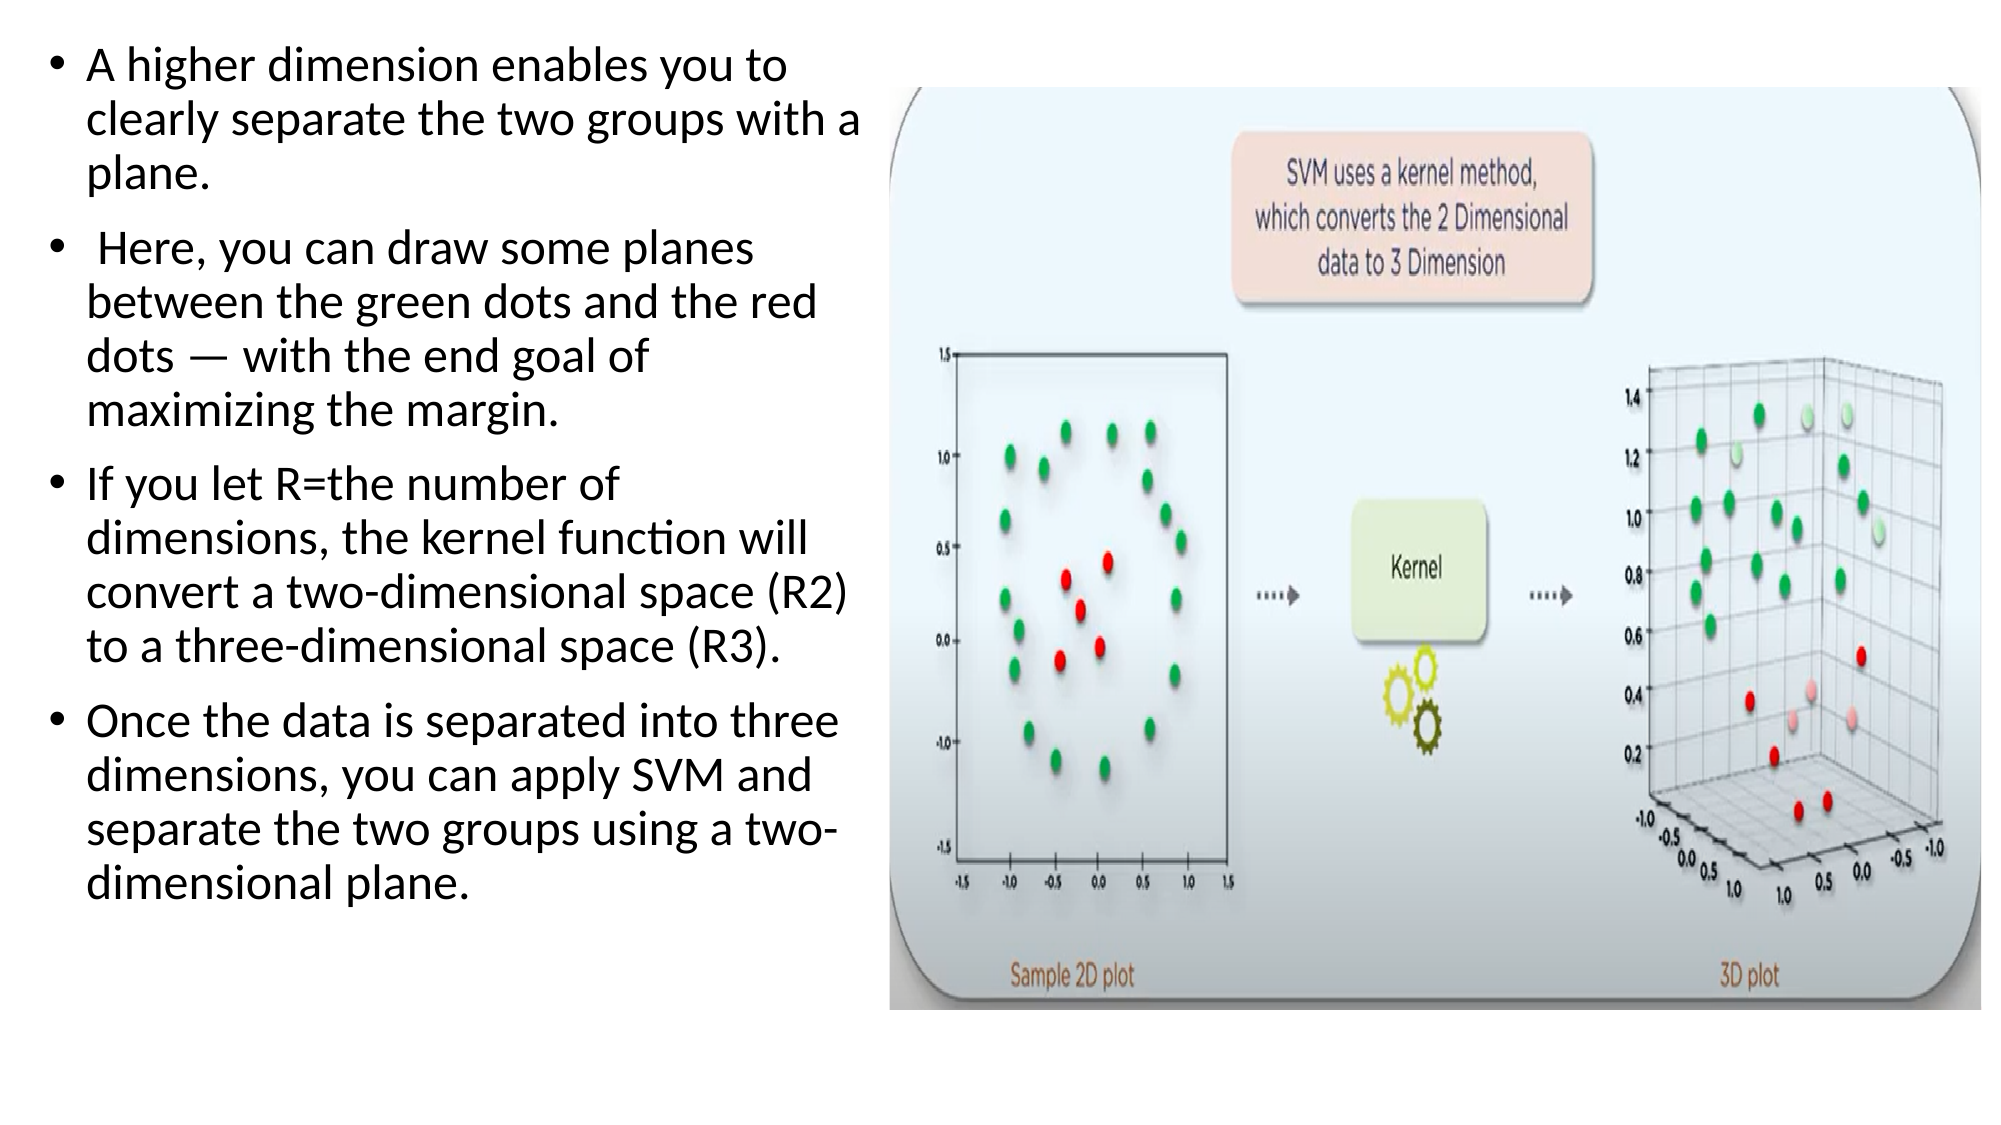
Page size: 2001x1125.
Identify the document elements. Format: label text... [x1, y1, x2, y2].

list A higher dimension enables you to clearly separate the two groups with a plane. Here, you can draw some planes between the green dots and the red dots — with the end goal of maximizing the margin. If you let R=the number of dimensions, the kernel function will convert a two-dimensional space (R2) to a three-dimensional space (R3). Once the data is separated into three dimensions, you can apply SVM and separate the two groups using a two-dimensional plane. [33, 30, 890, 1110]
picture [889, 87, 1982, 1010]
